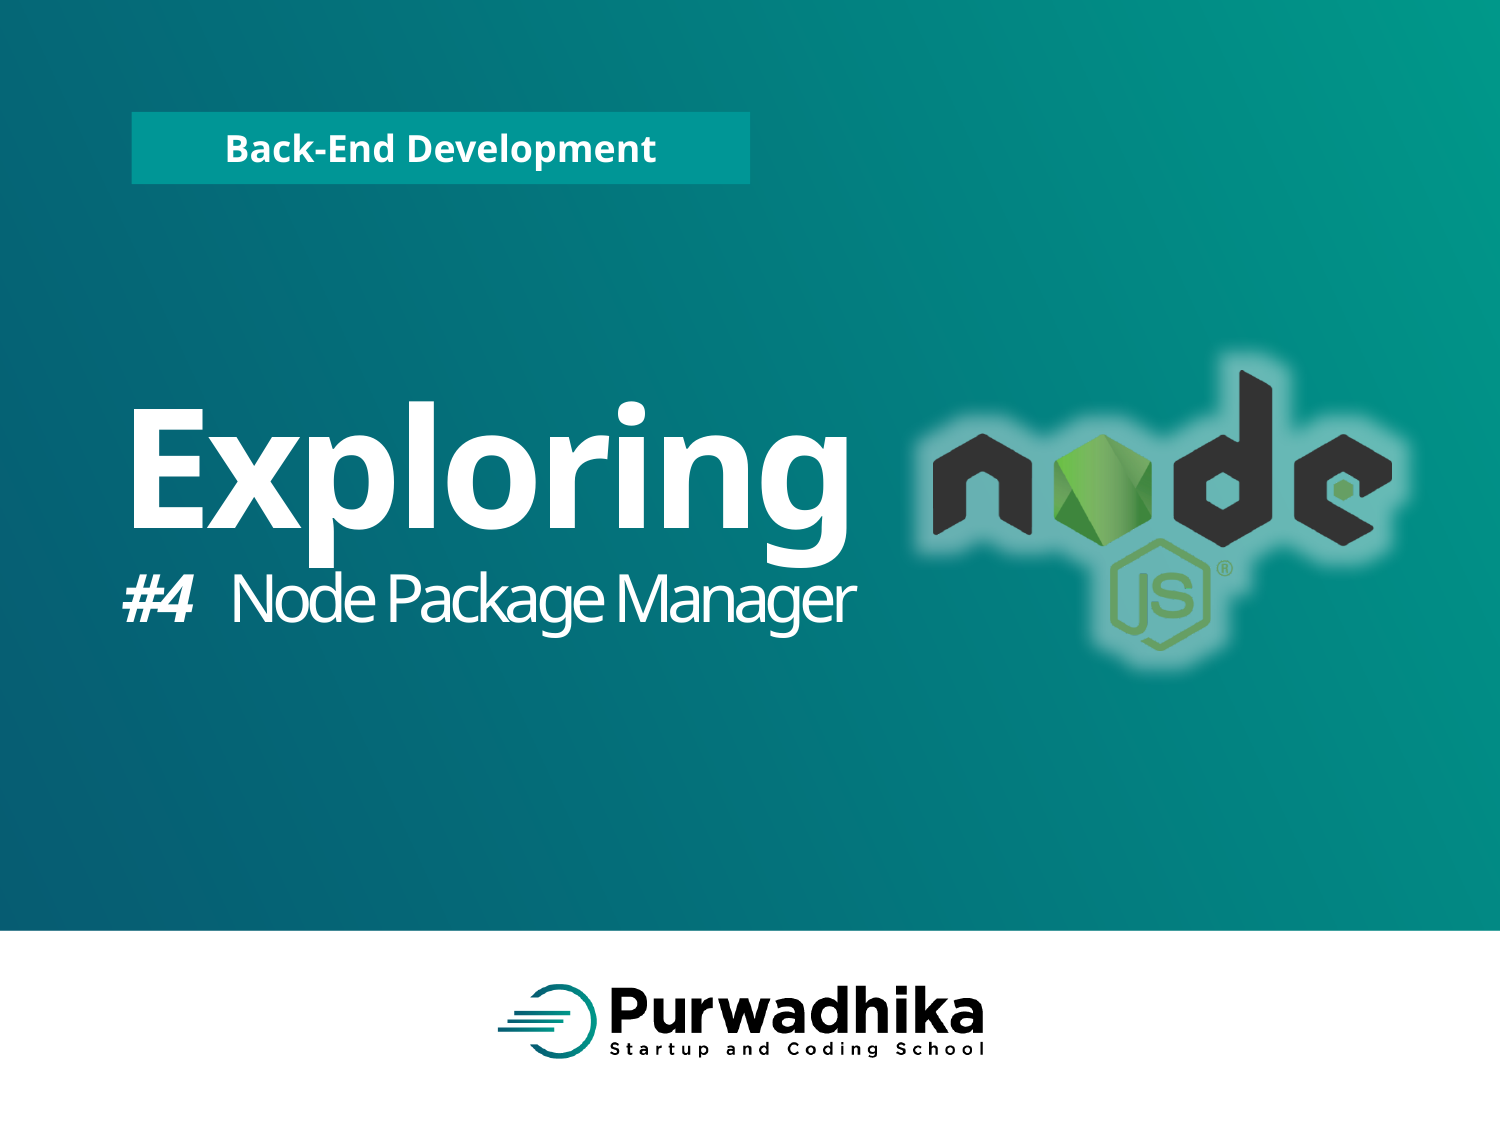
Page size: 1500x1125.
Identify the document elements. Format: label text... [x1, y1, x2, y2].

text_box Install Colors npm install colors Install colors & update package.json npm install colors --save More info: npmjs.com/package/colors [981, 350, 1412, 672]
text_box ? [911, 348, 981, 674]
text_box const _ = require('underscore'); var arr = [1,2,3,4,5,6] var nilaiMax = _.max(arr); var nilaiMin = _.min(arr); console.log(nilaiMax) console.log(nilaiMin) [981, 353, 1409, 669]
picture [933, 370, 1392, 651]
picture [0, 0, 1500, 1125]
text_box Exploring #4 Node Package Manager [0, 318, 981, 704]
text_box [905, 342, 981, 680]
